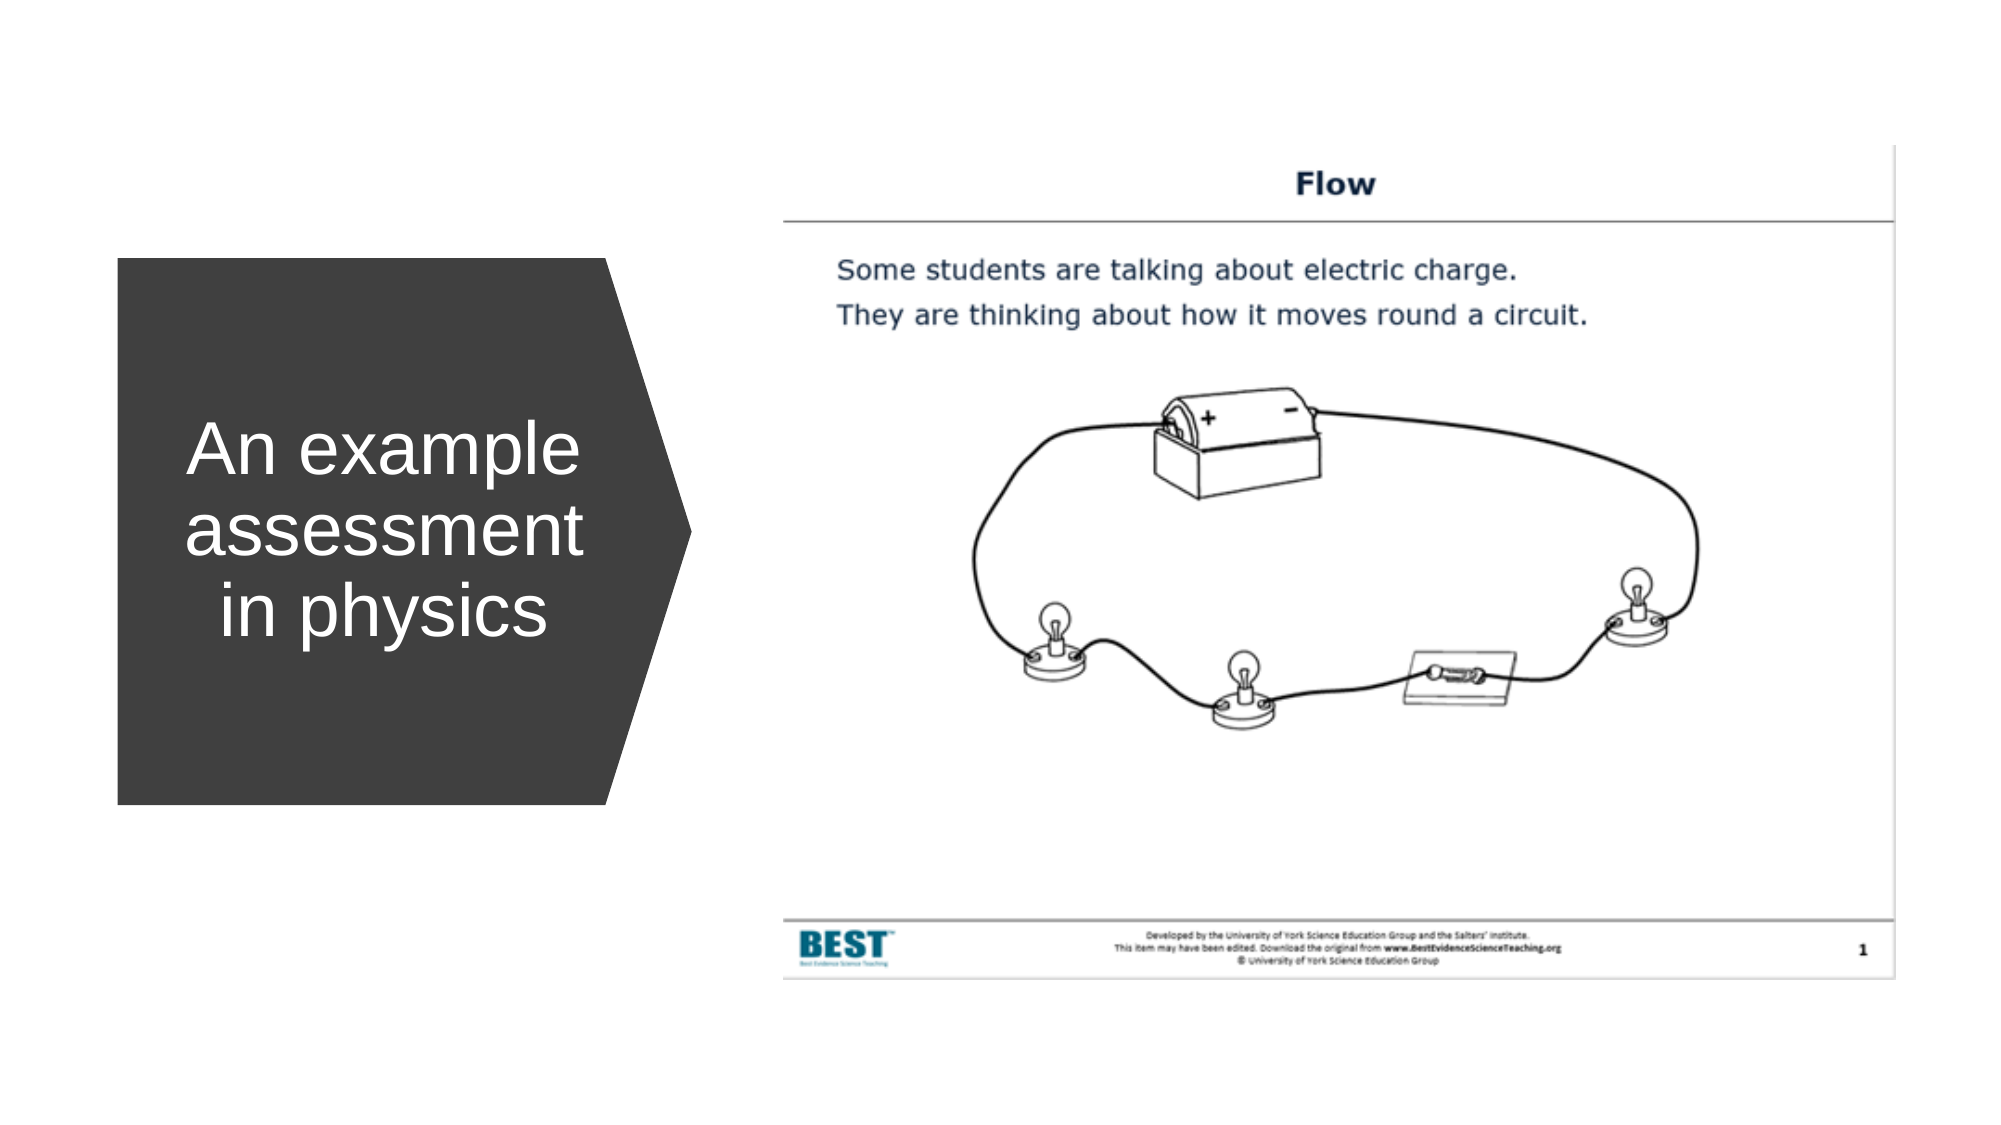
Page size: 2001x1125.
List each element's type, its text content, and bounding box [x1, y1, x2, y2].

text_box [115, 256, 694, 808]
picture [783, 144, 1897, 980]
text_box An example assessment in physics [168, 322, 601, 741]
